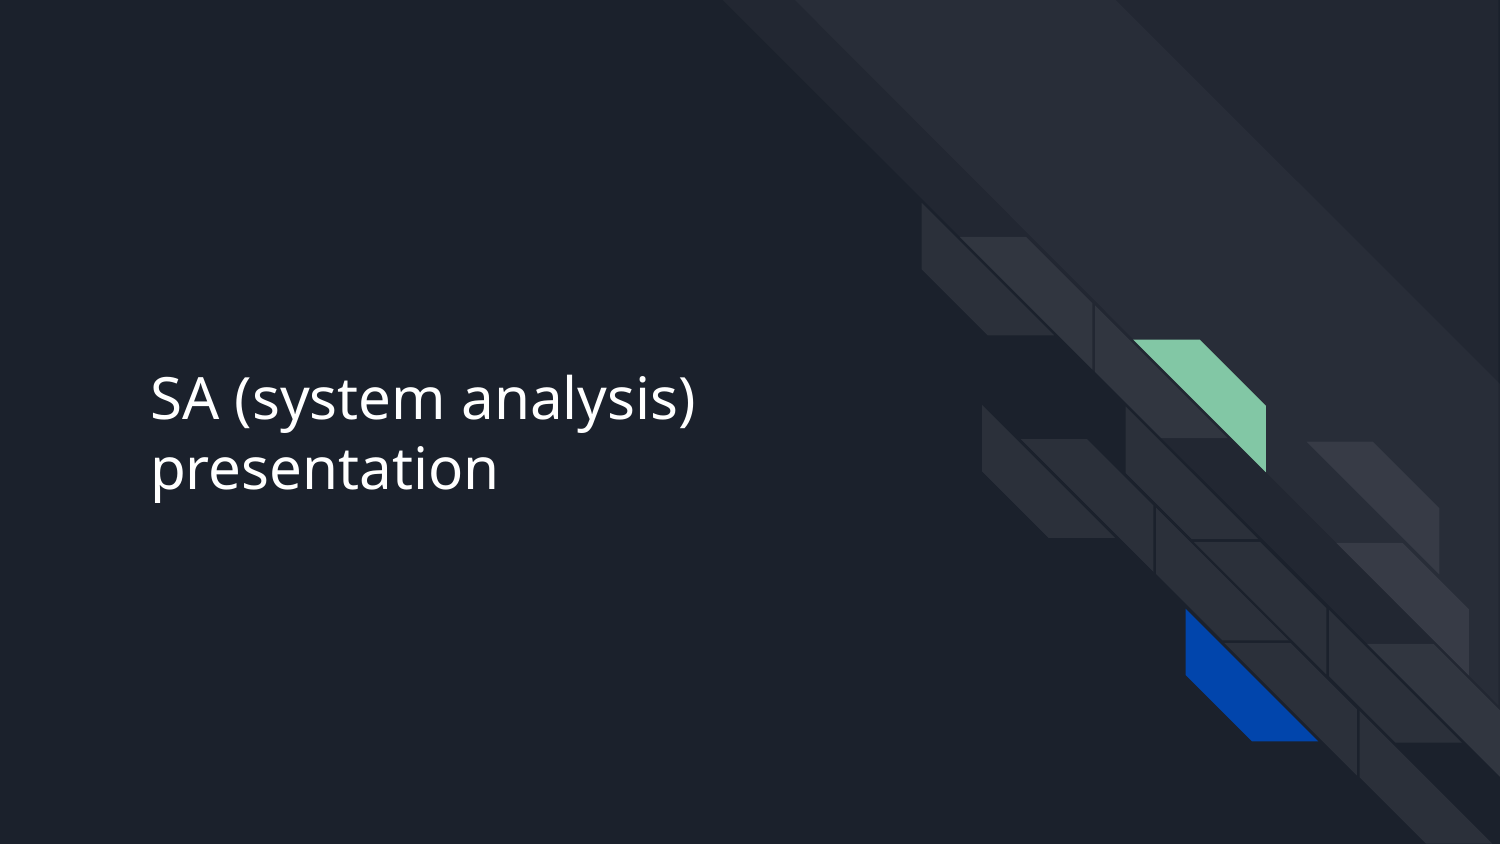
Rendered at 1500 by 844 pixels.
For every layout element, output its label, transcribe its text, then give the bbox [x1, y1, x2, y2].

title SA (system analysis) presentation [135, 336, 888, 526]
